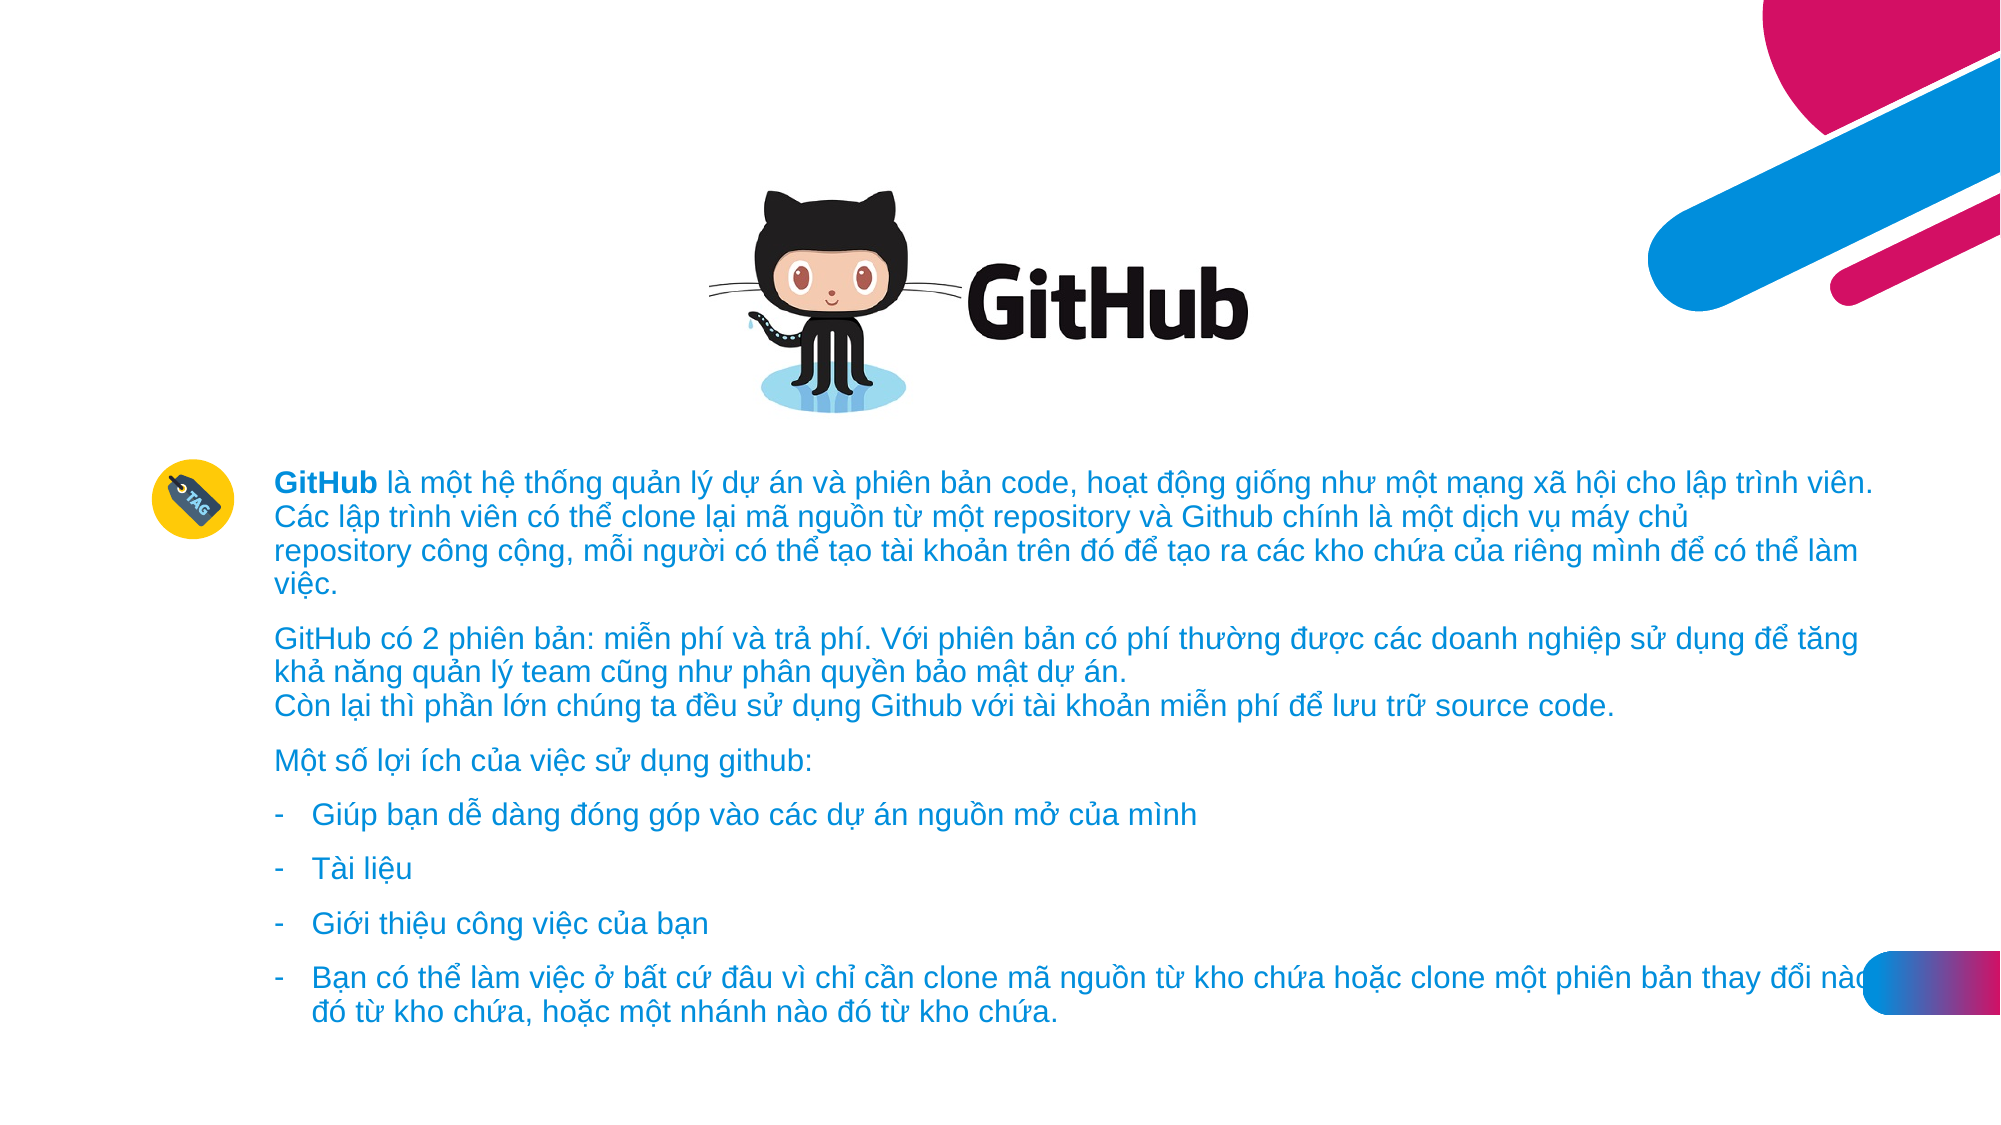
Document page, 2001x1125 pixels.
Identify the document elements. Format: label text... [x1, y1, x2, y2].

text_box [151, 459, 235, 540]
picture [76, 142, 1260, 460]
picture [1743, 929, 1863, 1039]
text_box GitHub là một hệ thống quản lý dự án và phiên bản code, hoạt động giống như một mạng xã hội cho lập trình viên. Các lập trình viên có thể clone lại mã nguồn từ một repository và Github chính là một dịch vụ máy chủ repository công cộng, mỗi người có thể tạo tài khoản trên đó để tạo ra các kho chứa của riêng mình để có thể làm việc. GitHub có 2 phiên bản: miễn phí và trả phí. Với phiên bản có phí thường được các doanh nghiệp sử dụng để tăng khả năng quản lý team cũng như phân quyền bảo mật dự án. Còn lại thì phần lớn chúng ta đều sử dụng Github với tài khoản miễn phí để lưu trữ source code. Một số lợi ích của việc sử dụng github: Giúp bạn dễ dàng đóng góp vào các dự án nguồn mở của mình Tài liệu Giới thiệu công việc của bạn Bạn có thể làm việc ở bất cứ đâu vì chỉ cần clone mã nguồn từ kho chứa hoặc clone một phiên bản thay đổi nào đó từ kho chứa, hoặc một nhánh nào đó từ kho chứa. [259, 459, 1909, 1054]
